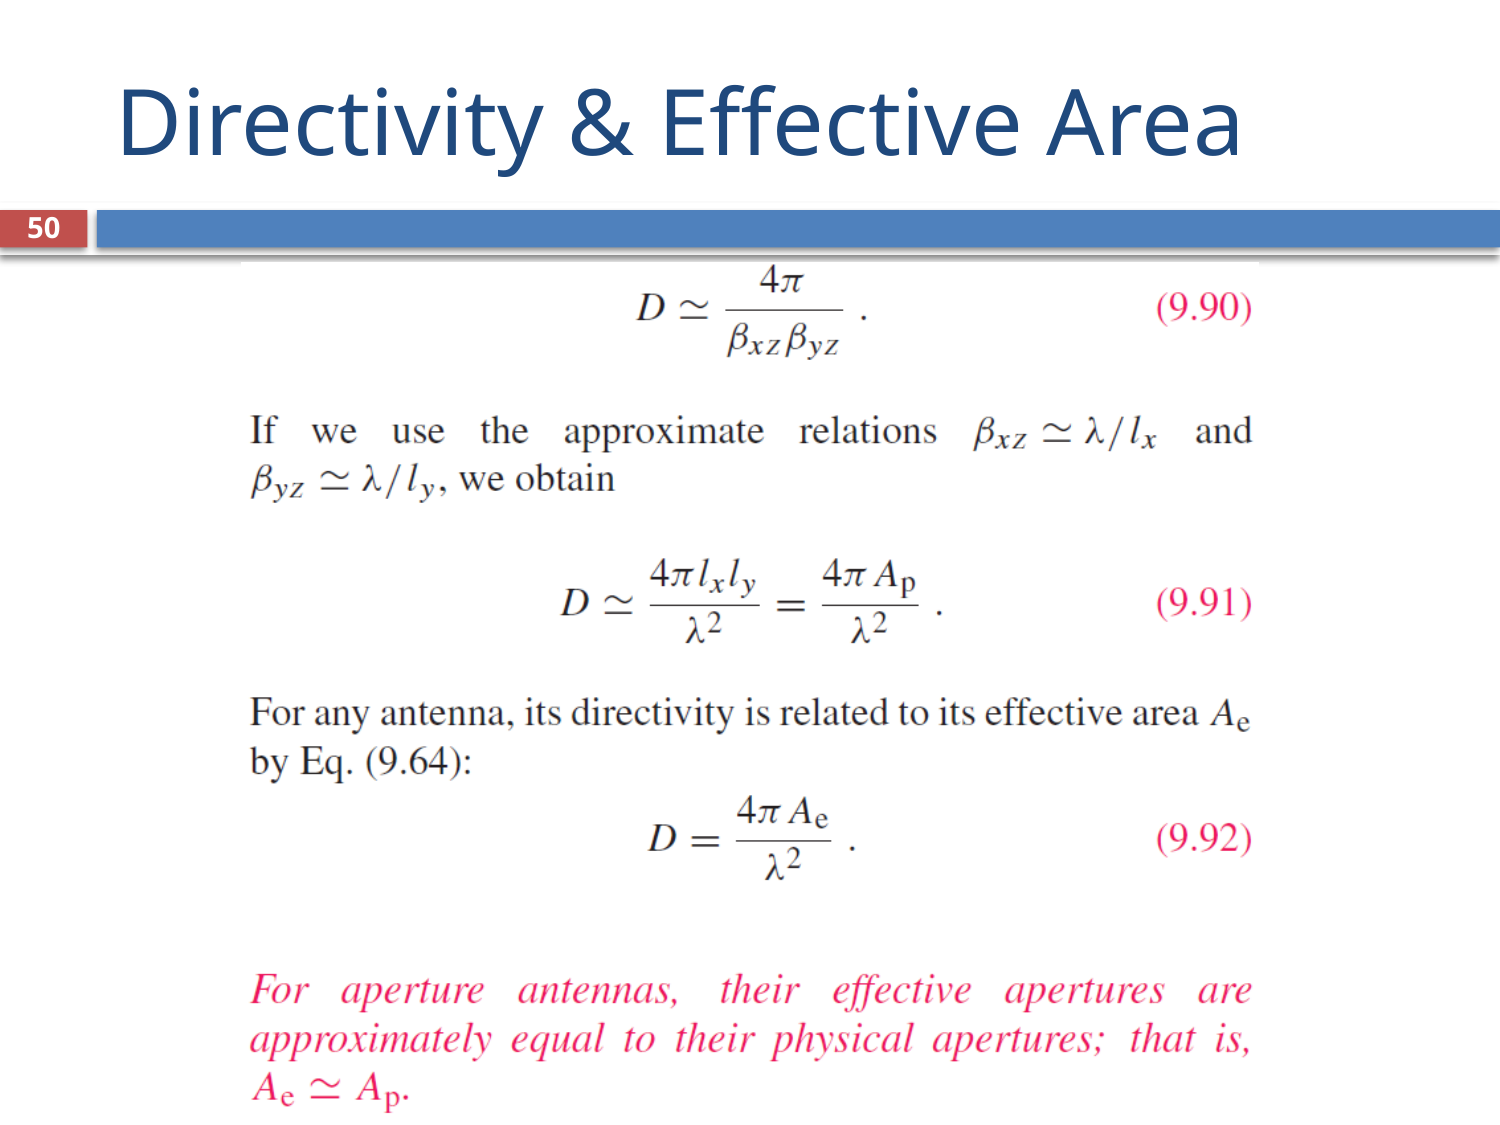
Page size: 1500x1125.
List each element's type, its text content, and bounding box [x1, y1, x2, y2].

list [240, 262, 1259, 1125]
title Directivity & Effective Area [100, 37, 1438, 200]
slide_number 50 [0, 208, 88, 249]
